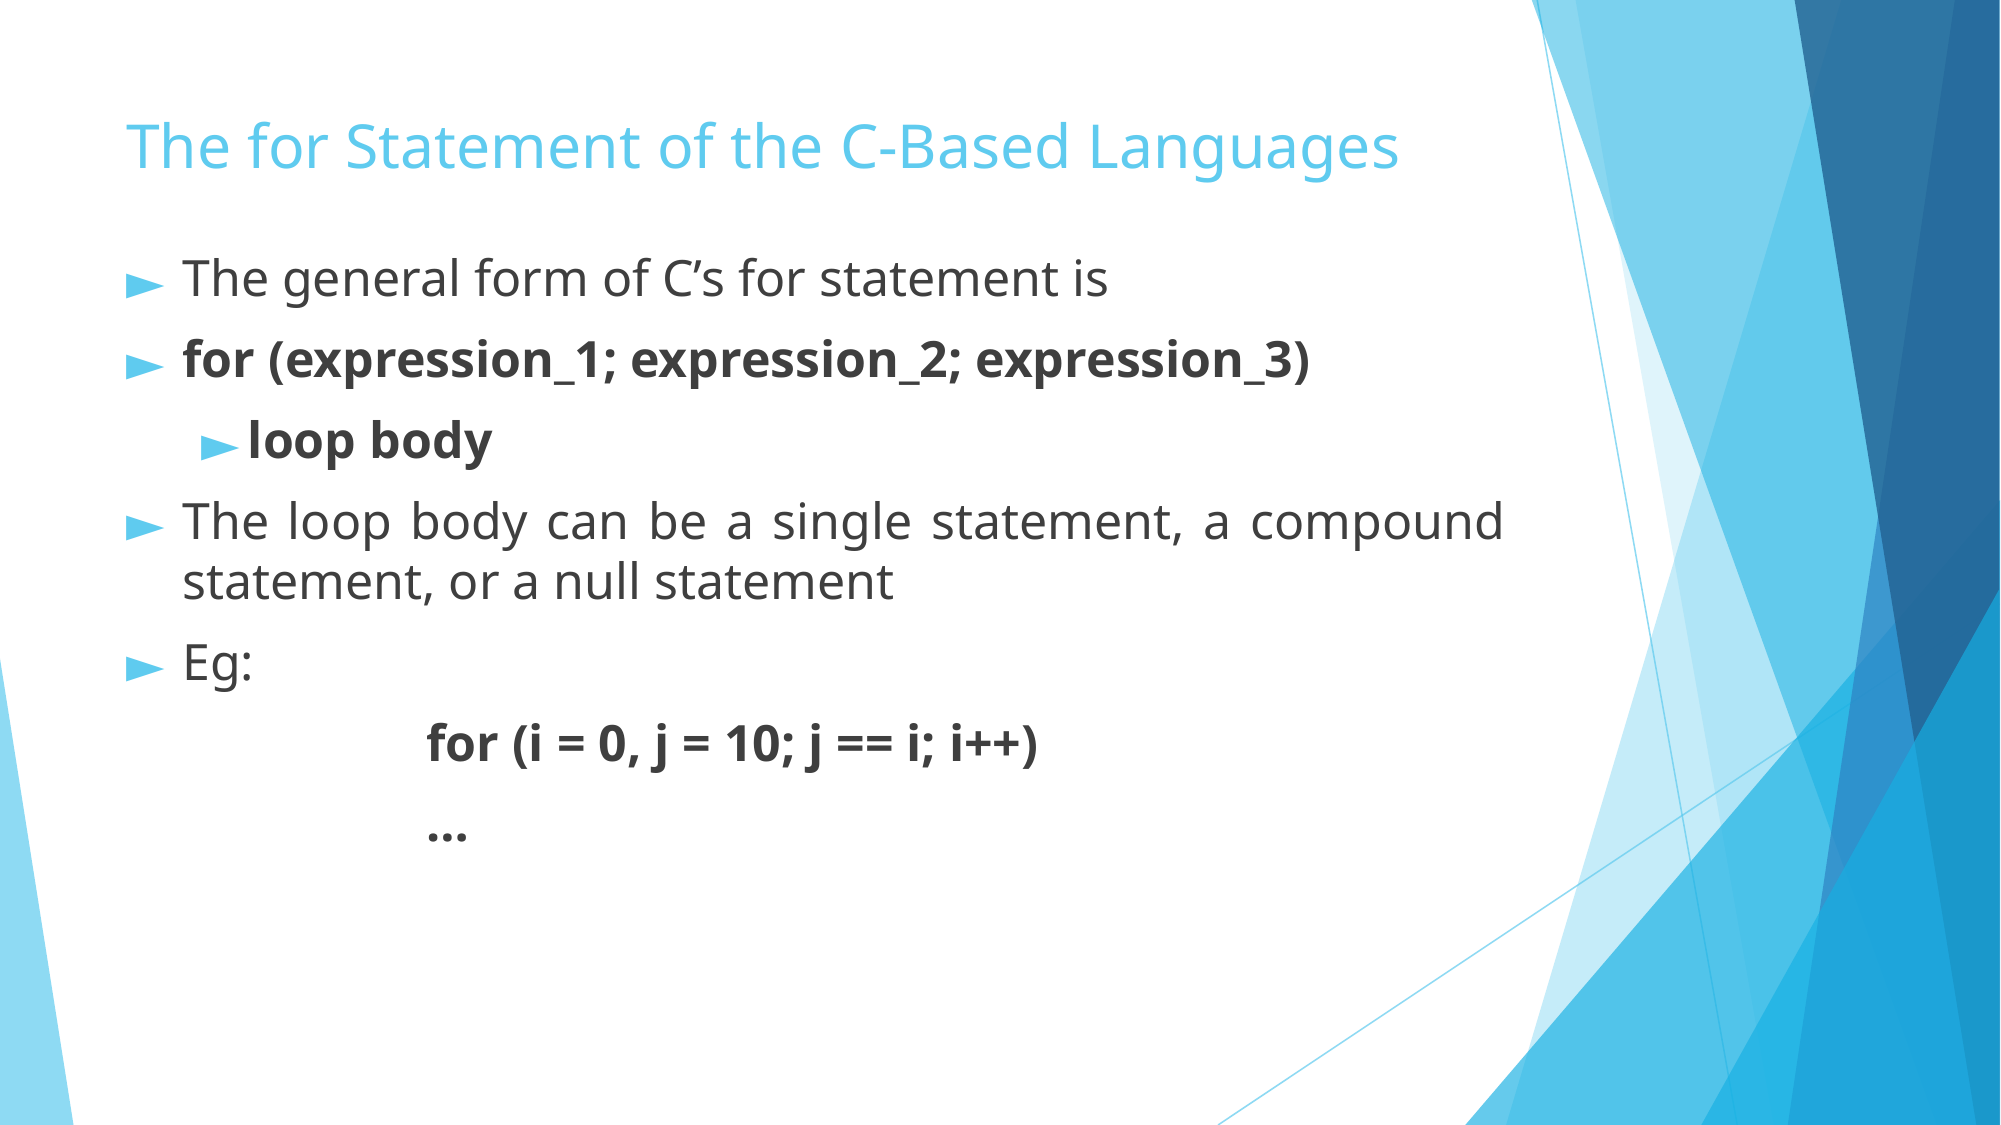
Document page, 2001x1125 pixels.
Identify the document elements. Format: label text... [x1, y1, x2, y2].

list The general form of C’s for statement is for (expression_1; expression_2; expression_3) loop body The loop body can be a single statement, a compound statement, or a null statement Eg: for (i = 0, j = 10; j == i; i++) … [111, 239, 1522, 991]
title The for Statement of the C-Based Languages [111, 99, 1522, 205]
